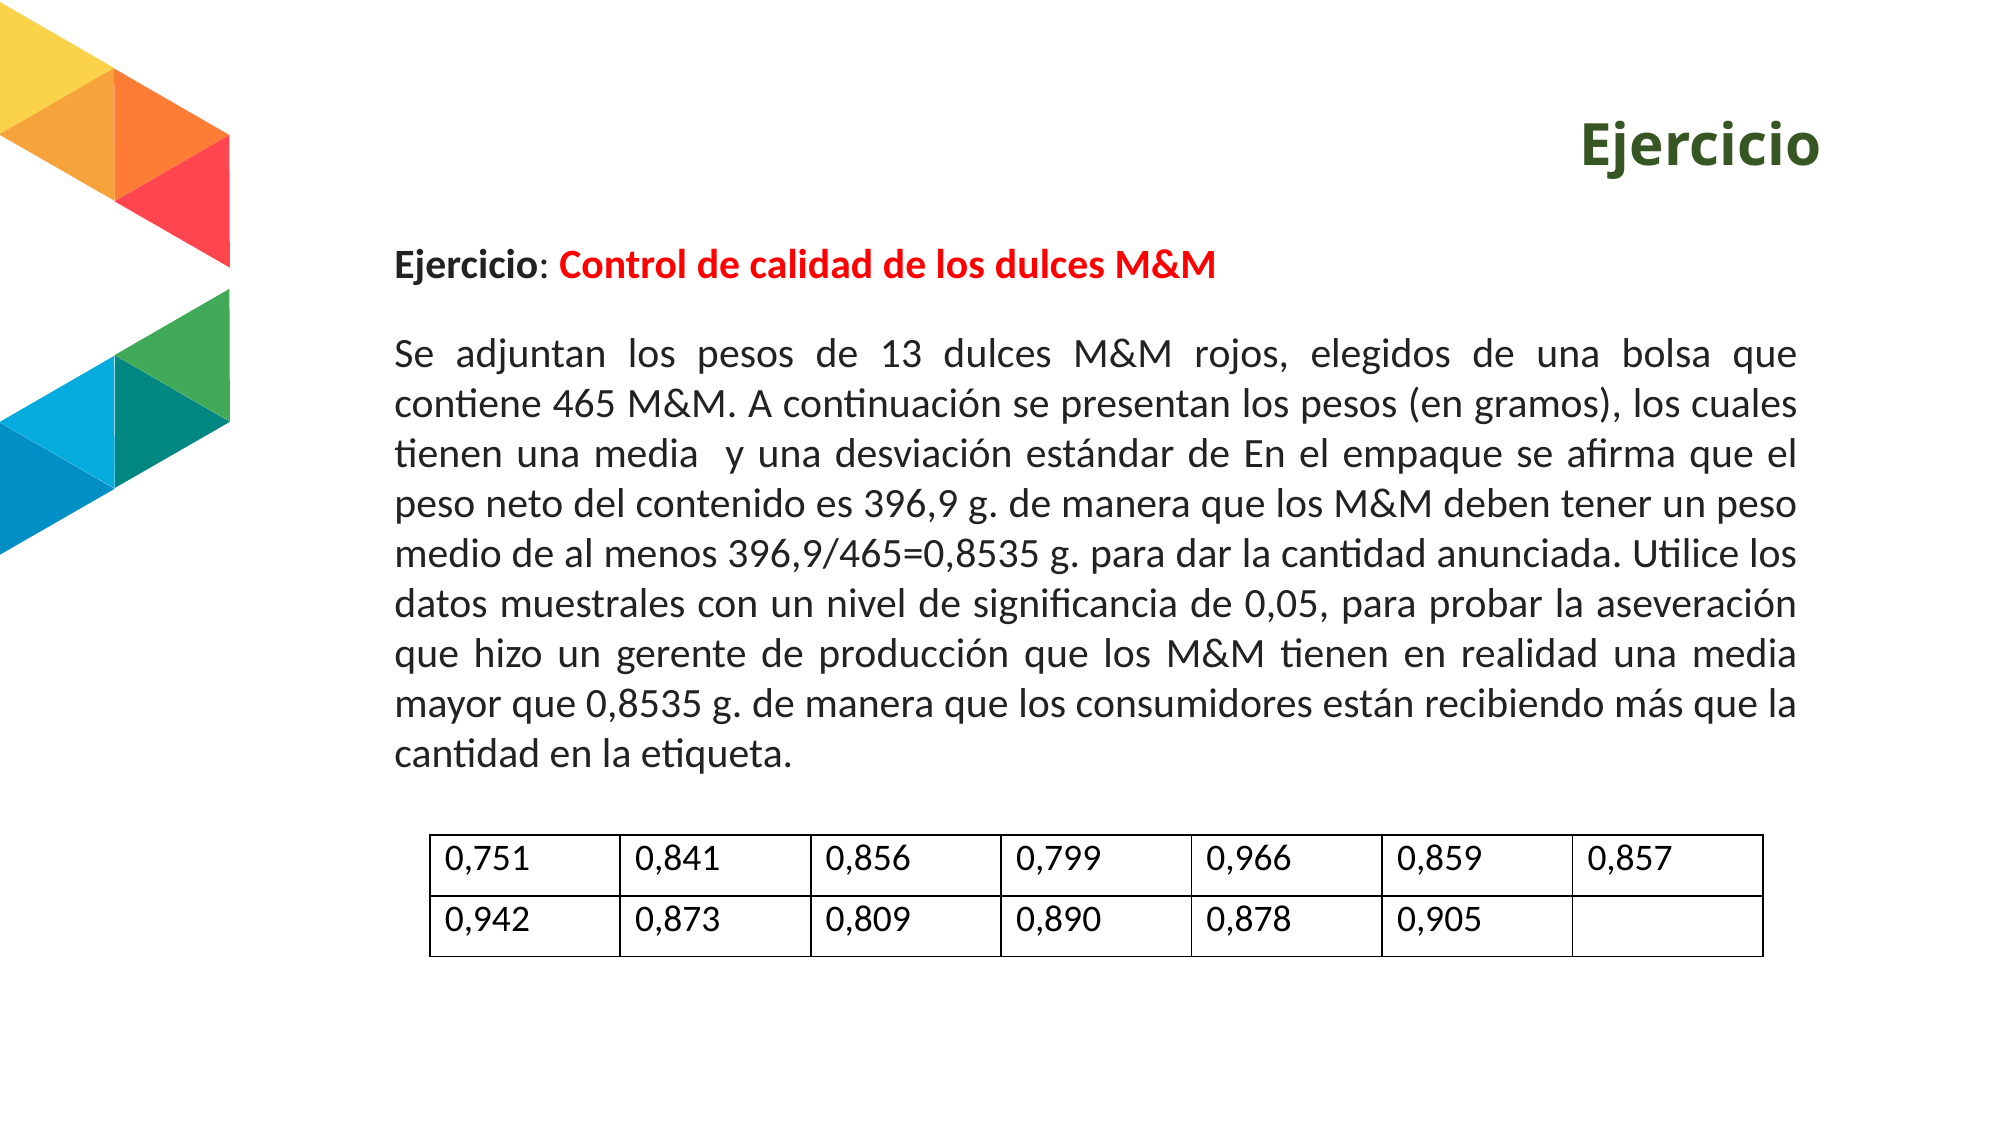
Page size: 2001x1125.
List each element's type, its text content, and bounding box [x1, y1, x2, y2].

title Ejercicio [402, 108, 1836, 206]
table_header 0,966 [1192, 836, 1381, 895]
table_header 0,859 [1383, 836, 1572, 895]
table_header 0,856 [812, 836, 1000, 895]
text_box Ejercicio: Control de calidad de los dulces M&M [379, 229, 1813, 294]
table_header 0,751 [431, 836, 619, 895]
table_cell 0,809 [812, 897, 1000, 956]
table_header 0,857 [1573, 836, 1762, 895]
table_header 0,841 [621, 836, 810, 895]
table_cell [1573, 897, 1762, 956]
table_cell 0,878 [1192, 897, 1381, 956]
table_cell 0,890 [1002, 897, 1191, 956]
table_cell 0,905 [1383, 897, 1572, 956]
table_cell 0,873 [621, 897, 810, 956]
table_cell 0,942 [431, 897, 619, 956]
table_header 0,799 [1002, 836, 1191, 895]
